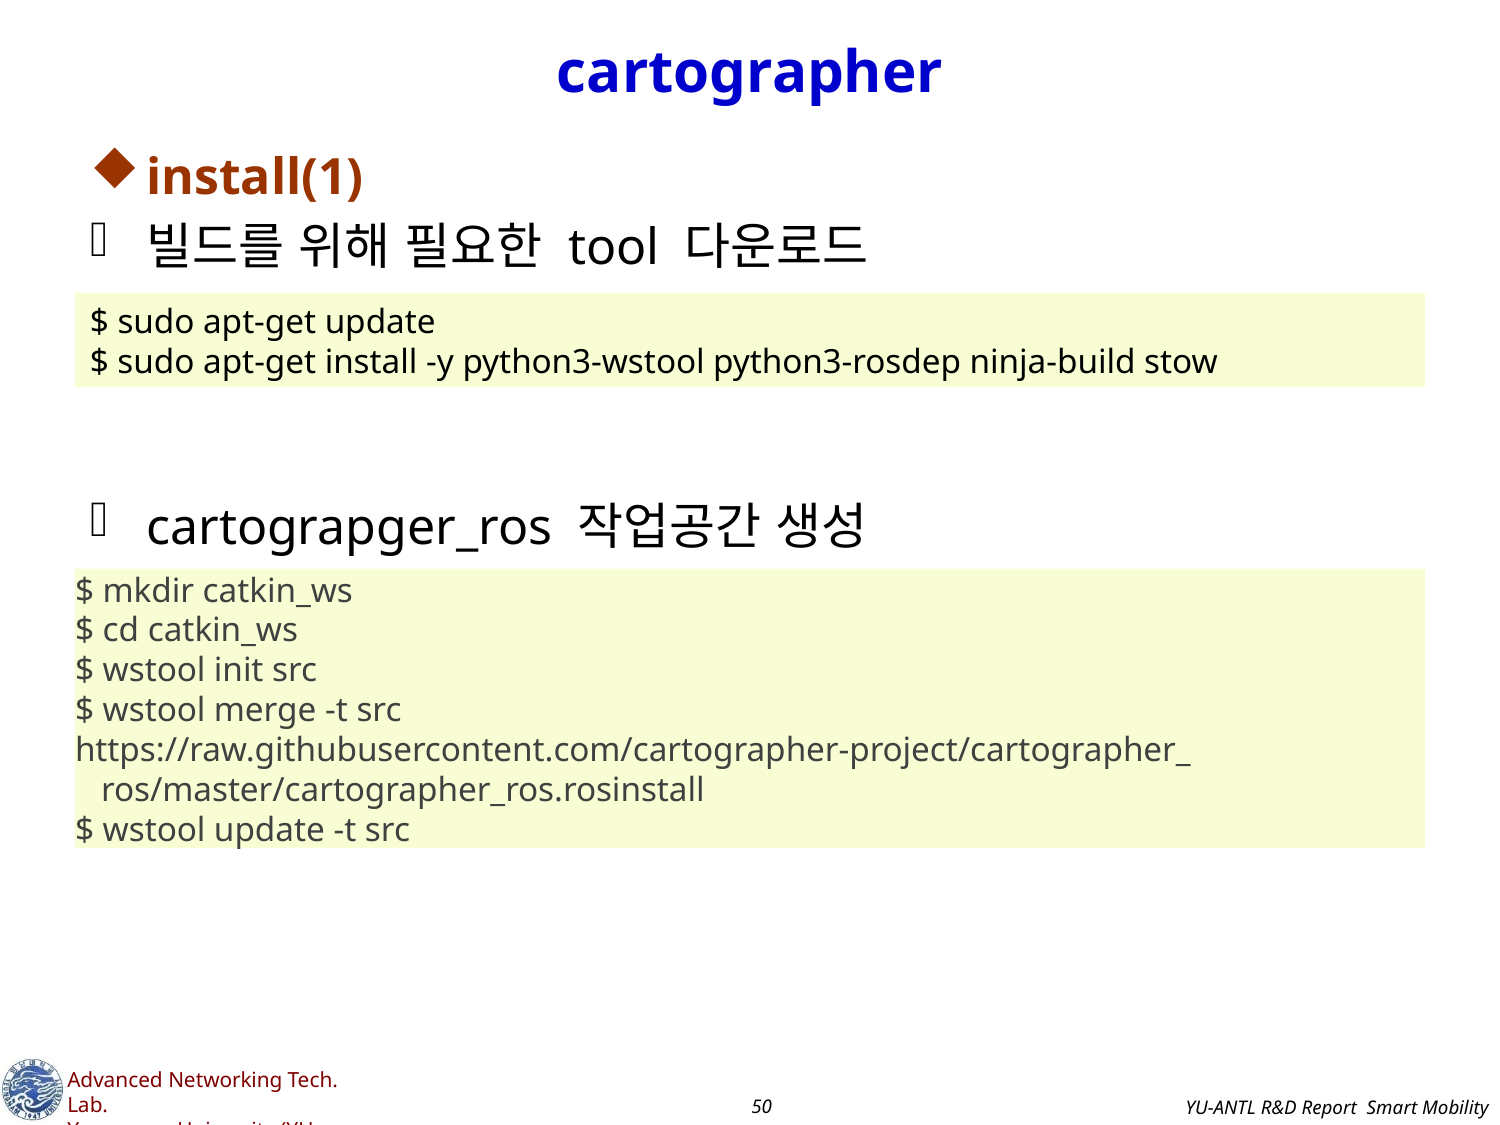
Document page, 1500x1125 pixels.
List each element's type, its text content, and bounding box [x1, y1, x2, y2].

text_box $ sudo apt-get update $ sudo apt-get install -y python3-wstool python3-rosdep ninja-build stow [74, 292, 1425, 388]
text_box $ mkdir catkin_ws $ cd catkin_ws $ wstool init src $ wstool merge -t src https://raw.githubusercontent.com/cartographer-project/cartographer_ ros/master/cartographer_ros.rosinstall $ wstool update -t src [74, 568, 1425, 849]
title cartographer [74, 14, 1426, 124]
list install(1) 빌드를 위해 필요한 tool 다운로드 cartograpger_ros 작업공간 생성 [74, 136, 1426, 961]
picture [0, 1057, 66, 1124]
